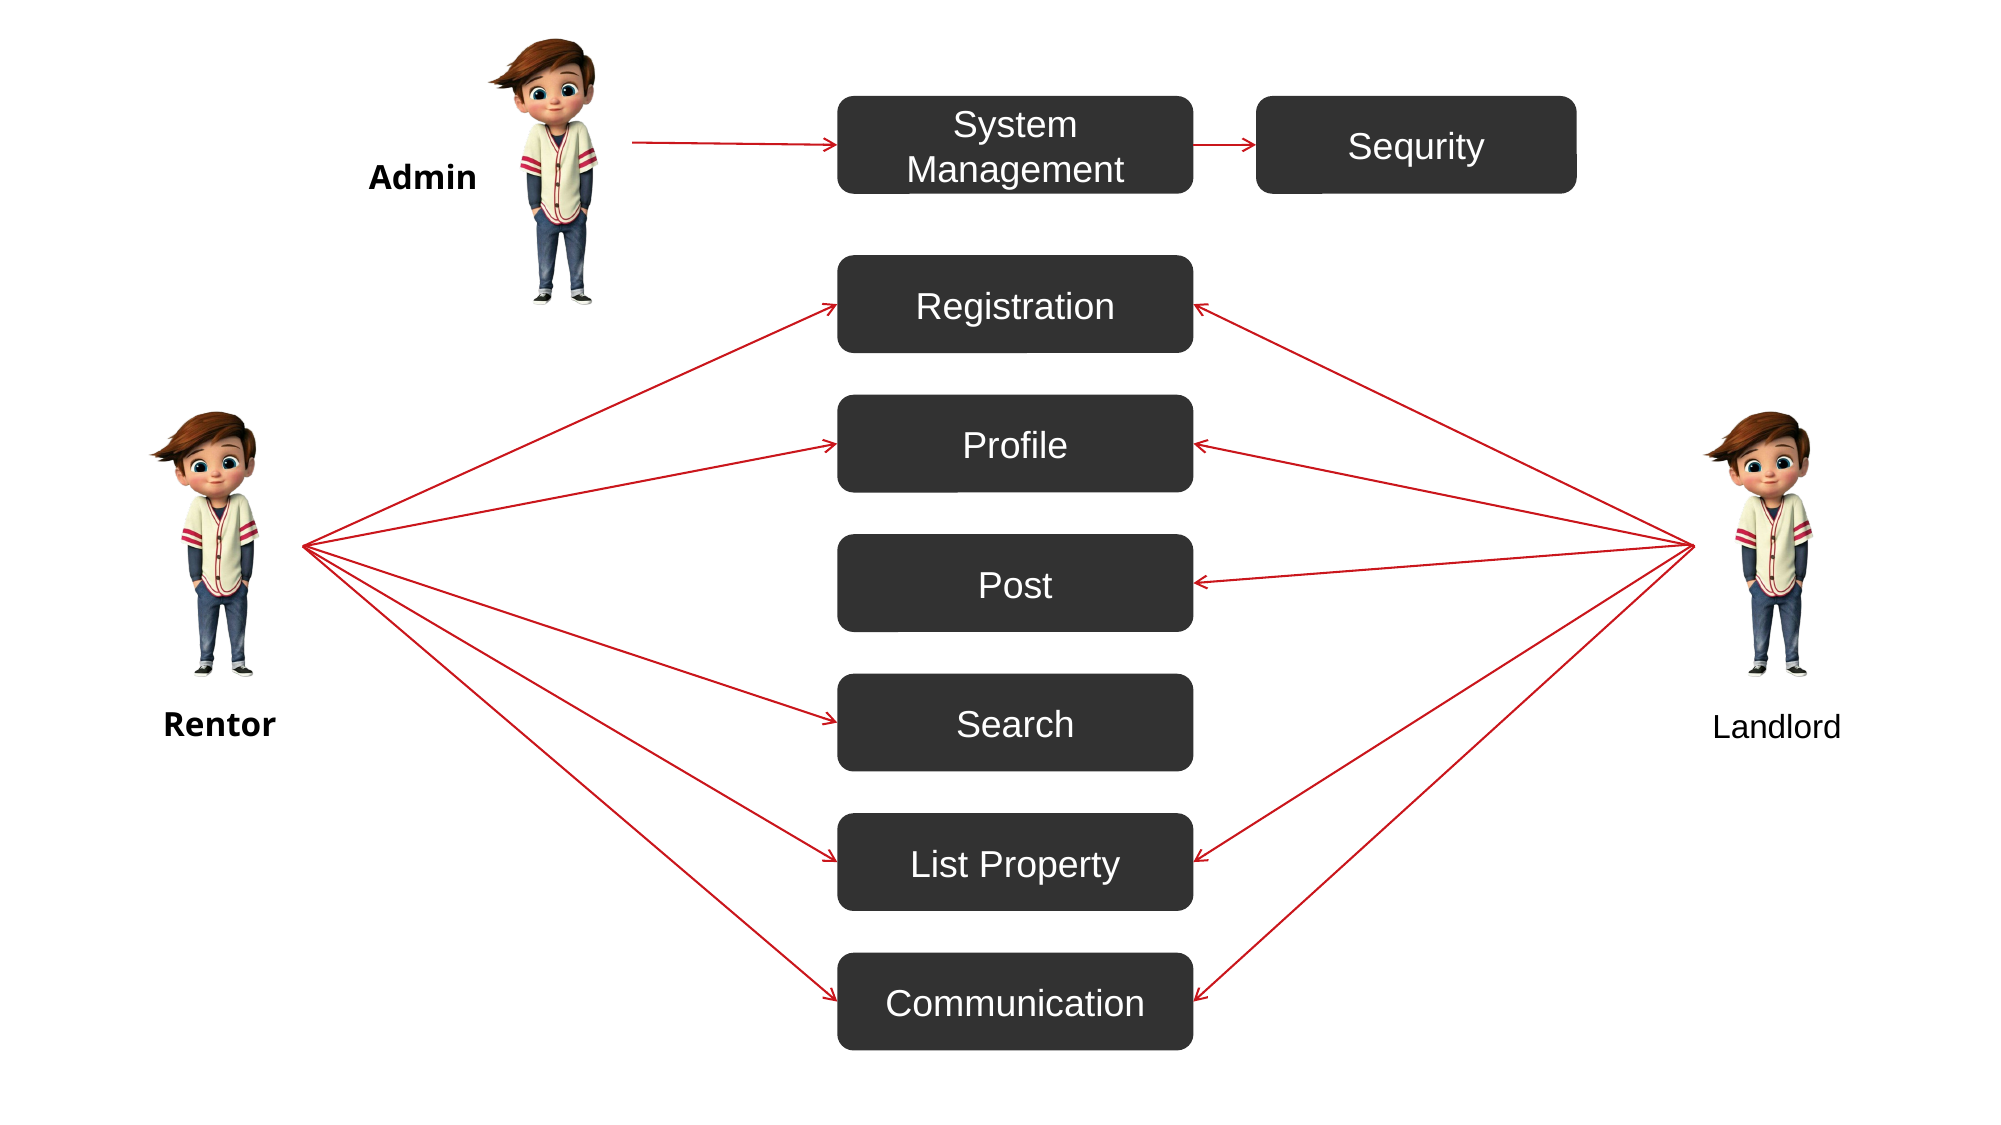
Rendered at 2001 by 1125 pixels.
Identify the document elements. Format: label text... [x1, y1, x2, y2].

text_box Communication [836, 951, 1195, 1052]
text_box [302, 304, 838, 546]
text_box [1193, 304, 1695, 443]
text_box Landlord [1697, 698, 1868, 753]
text_box Sequrity [1255, 94, 1578, 195]
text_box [302, 546, 838, 1002]
text_box Post [838, 533, 1193, 634]
text_box Admin [354, 148, 479, 204]
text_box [1193, 546, 1695, 1002]
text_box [1193, 443, 1695, 546]
text_box Registration [836, 254, 1195, 355]
picture [1695, 394, 1857, 699]
picture [479, 21, 642, 304]
text_box Rentor [148, 699, 302, 751]
text_box System Management [836, 94, 1195, 195]
text_box Search [838, 672, 1193, 773]
text_box Profile [838, 393, 1193, 494]
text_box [303, 443, 838, 545]
text_box List Property [838, 812, 1193, 913]
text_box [632, 142, 838, 146]
picture [140, 394, 302, 699]
